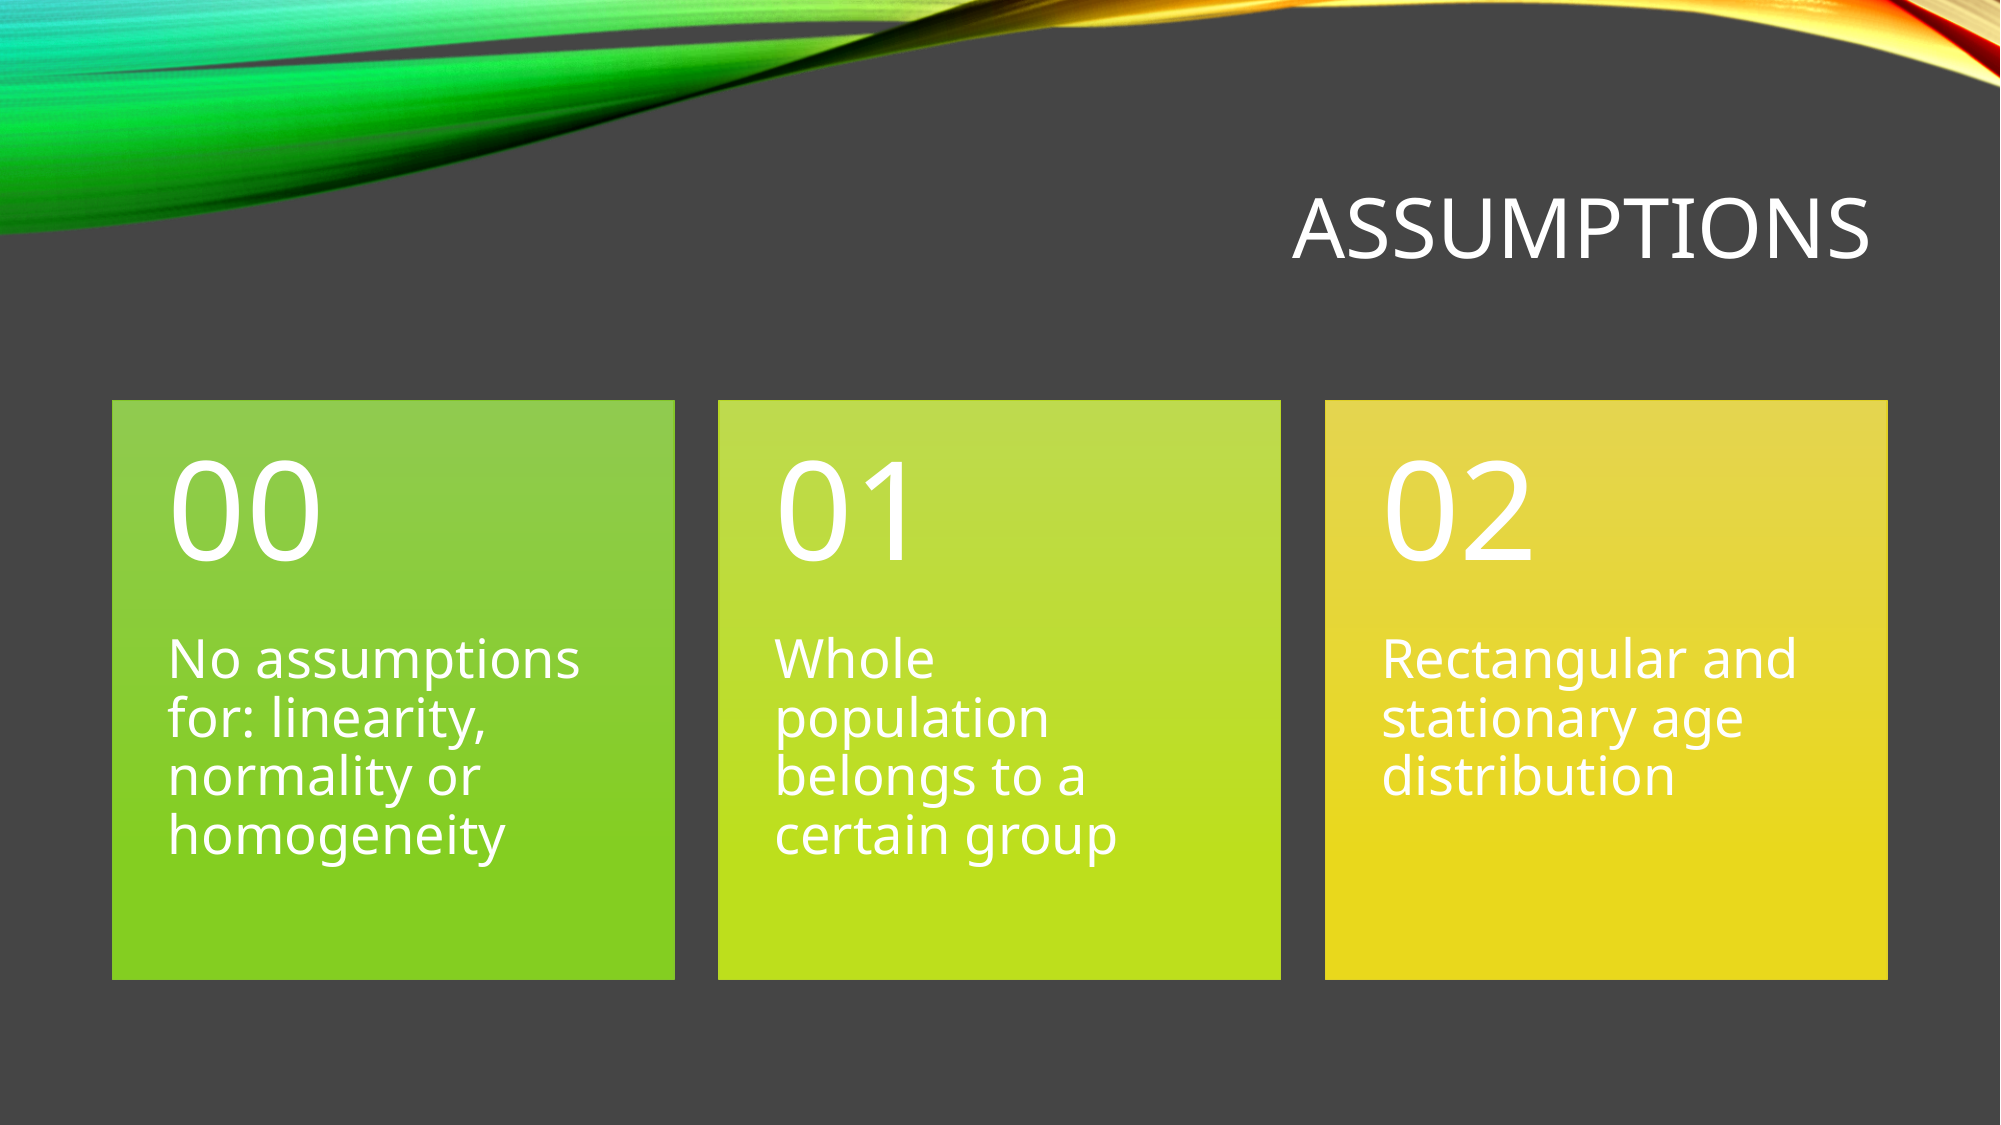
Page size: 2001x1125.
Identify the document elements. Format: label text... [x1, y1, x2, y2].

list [112, 400, 1888, 980]
picture [0, 0, 2000, 237]
title Assumptions [474, 125, 1888, 338]
